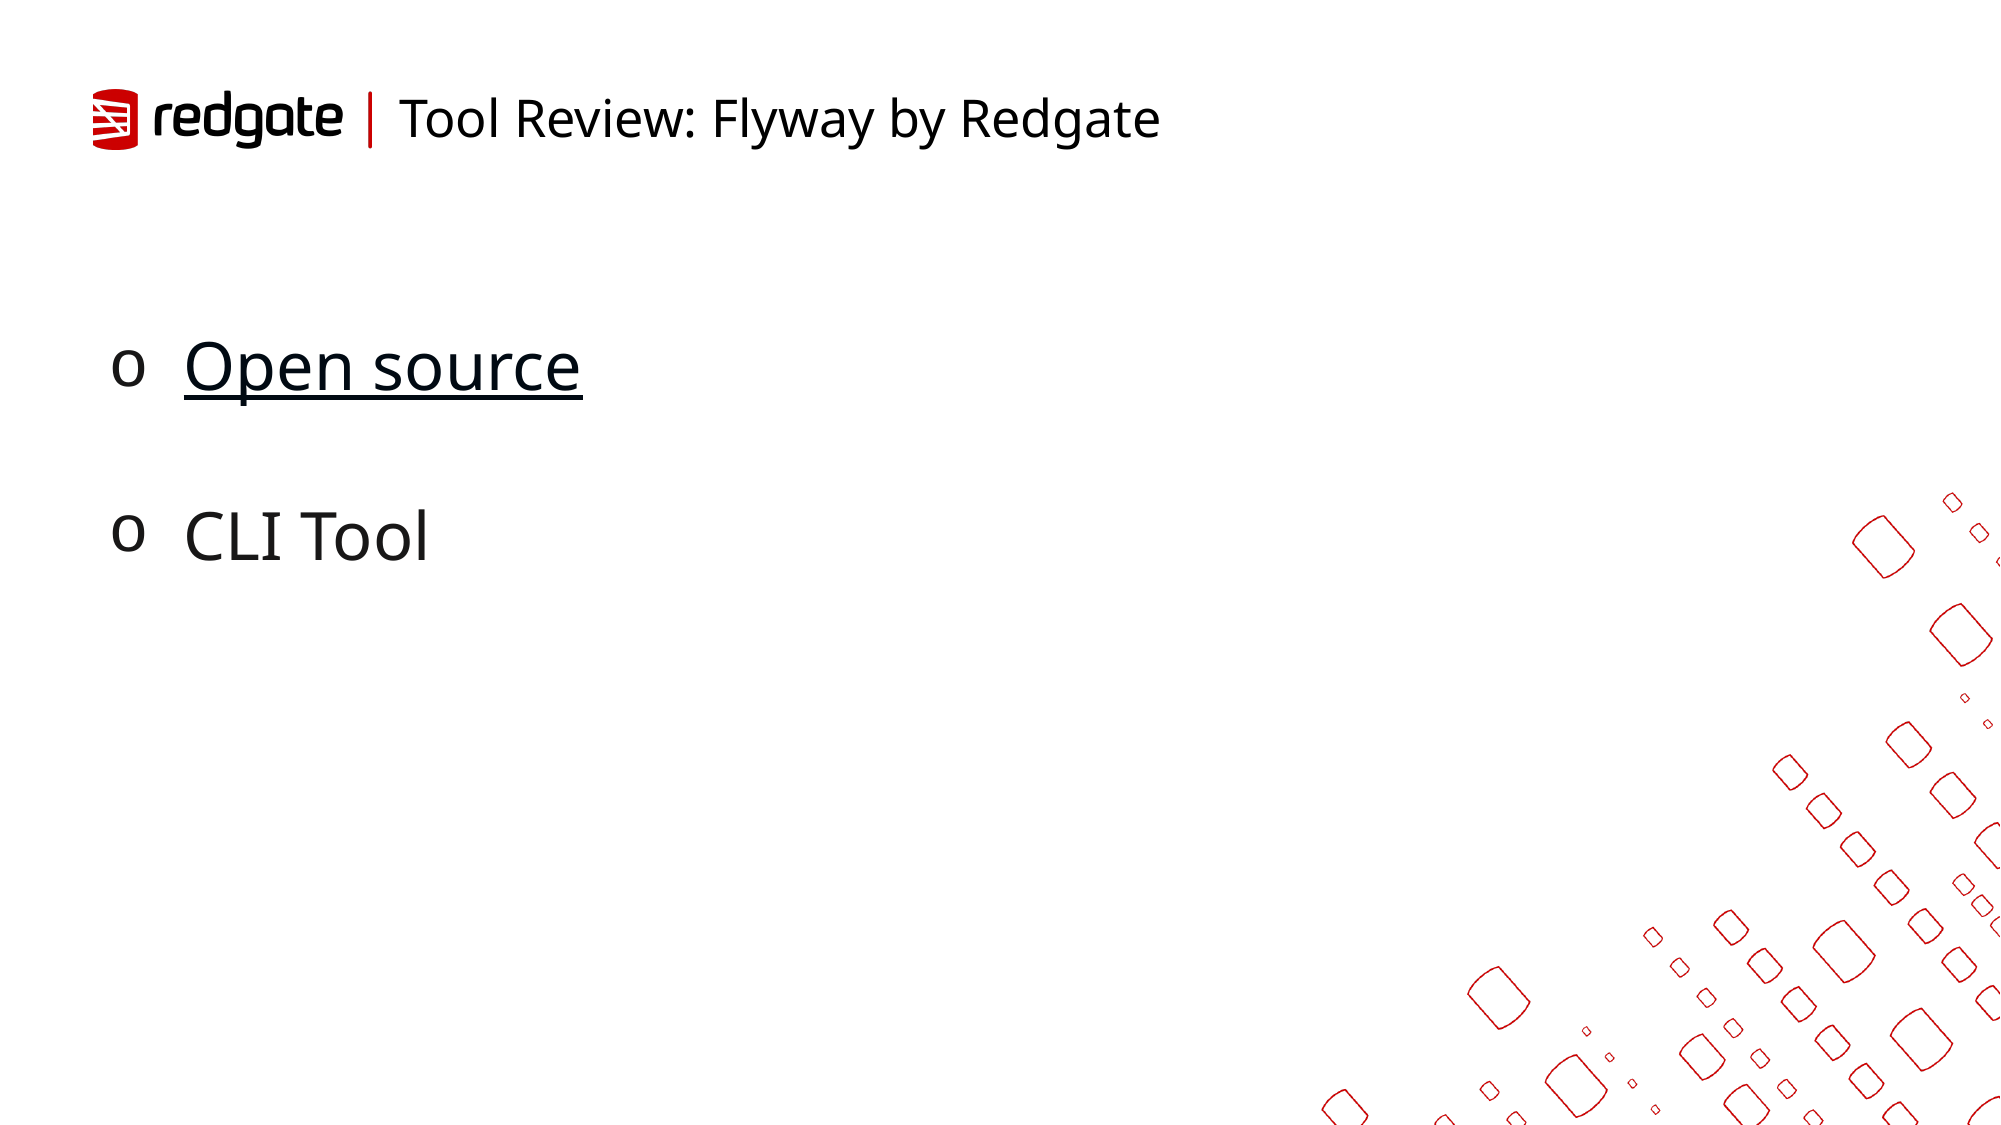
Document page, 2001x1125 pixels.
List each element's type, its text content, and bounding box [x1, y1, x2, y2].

picture [93, 89, 372, 150]
text_box Open source CLI Tool [93, 225, 1903, 582]
text_box Tool Review: Flyway by Redgate [384, 78, 1779, 156]
picture [1295, 463, 2000, 1125]
